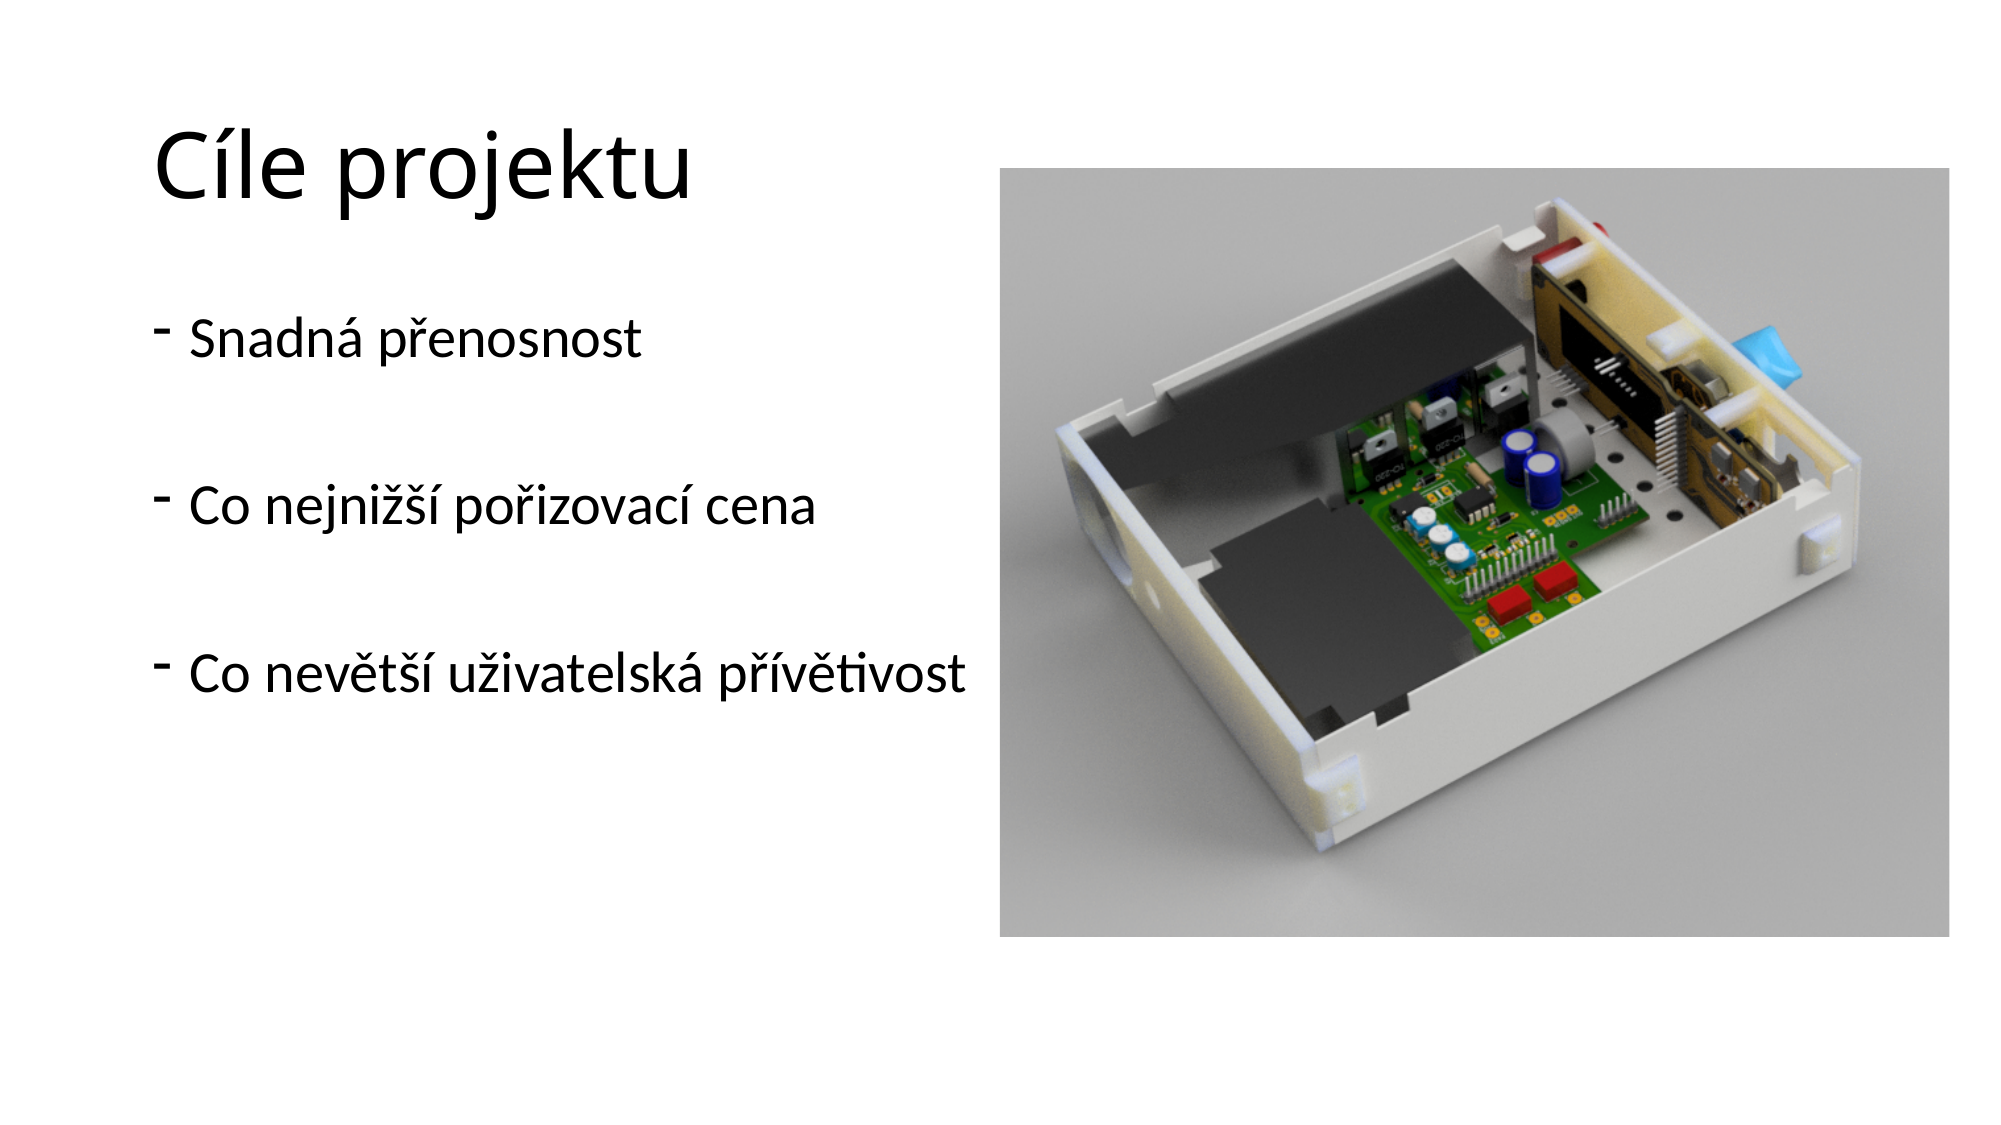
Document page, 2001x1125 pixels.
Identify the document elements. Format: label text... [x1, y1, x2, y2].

picture [999, 168, 1950, 937]
title Cíle projektu [137, 59, 1863, 278]
list Snadná přenosnost Co nejnižší pořizovací cena Co nevětší uživatelská přívětivost [137, 299, 1863, 1014]
